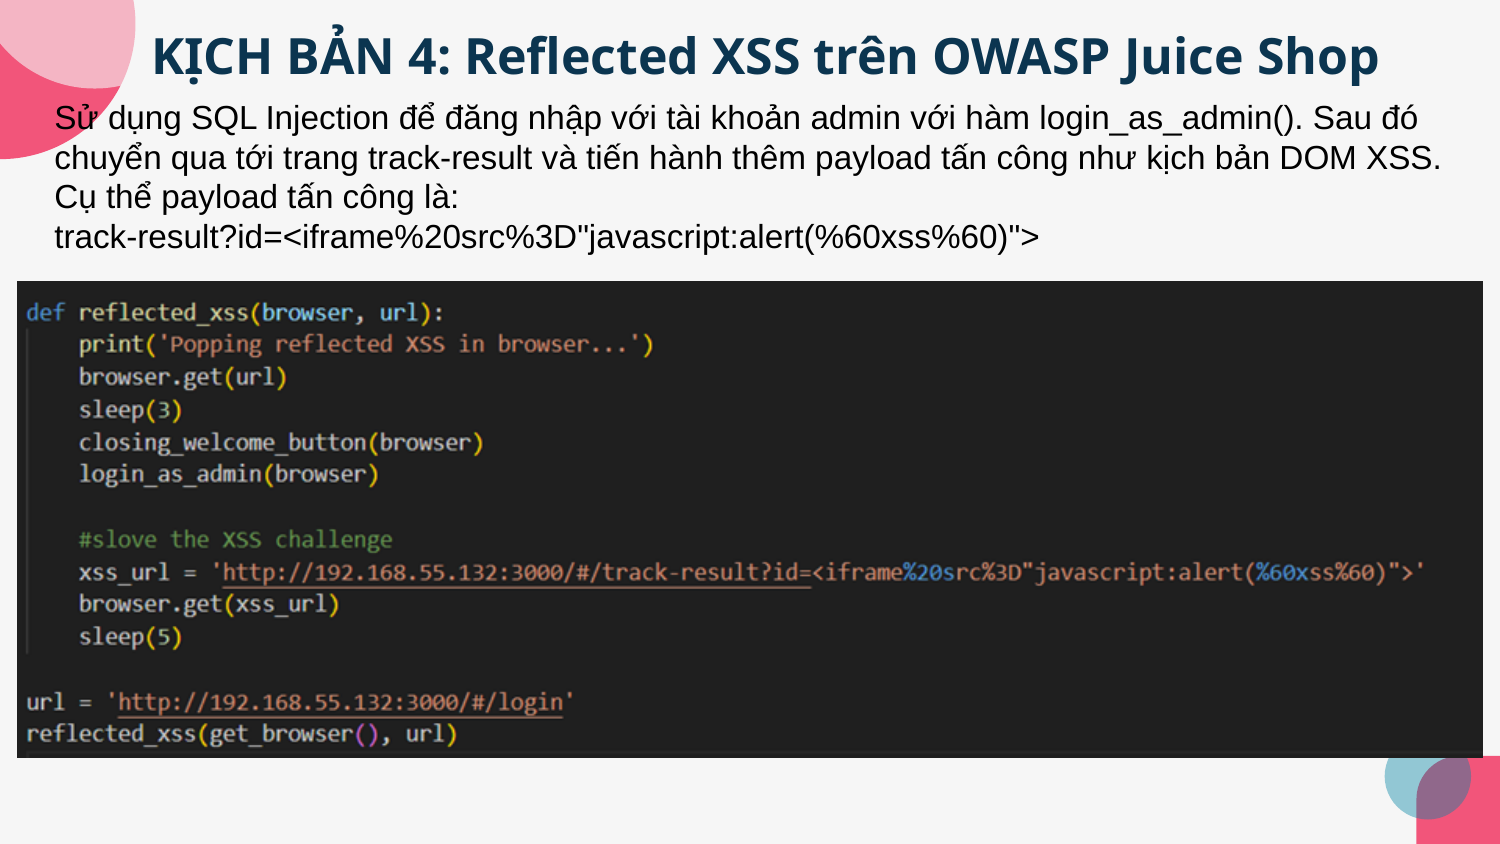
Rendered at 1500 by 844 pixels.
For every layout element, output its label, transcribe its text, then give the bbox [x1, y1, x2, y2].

text_box Sử dụng SQL Injection để đăng nhập với tài khoản admin với hàm login_as_admin(). Sau đó chuyển qua tới trang track-result và tiến hành thêm payload tấn công như kịch bản DOM XSS. Cụ thể payload tấn công là: track-result?id=<iframe%20src%3D"javascript:alert(%60xss%60)"> [39, 88, 1474, 279]
title KỊCH BẢN 4: Reflected XSS trên OWASP Juice Shop [0, 9, 1500, 104]
picture [16, 281, 1483, 759]
